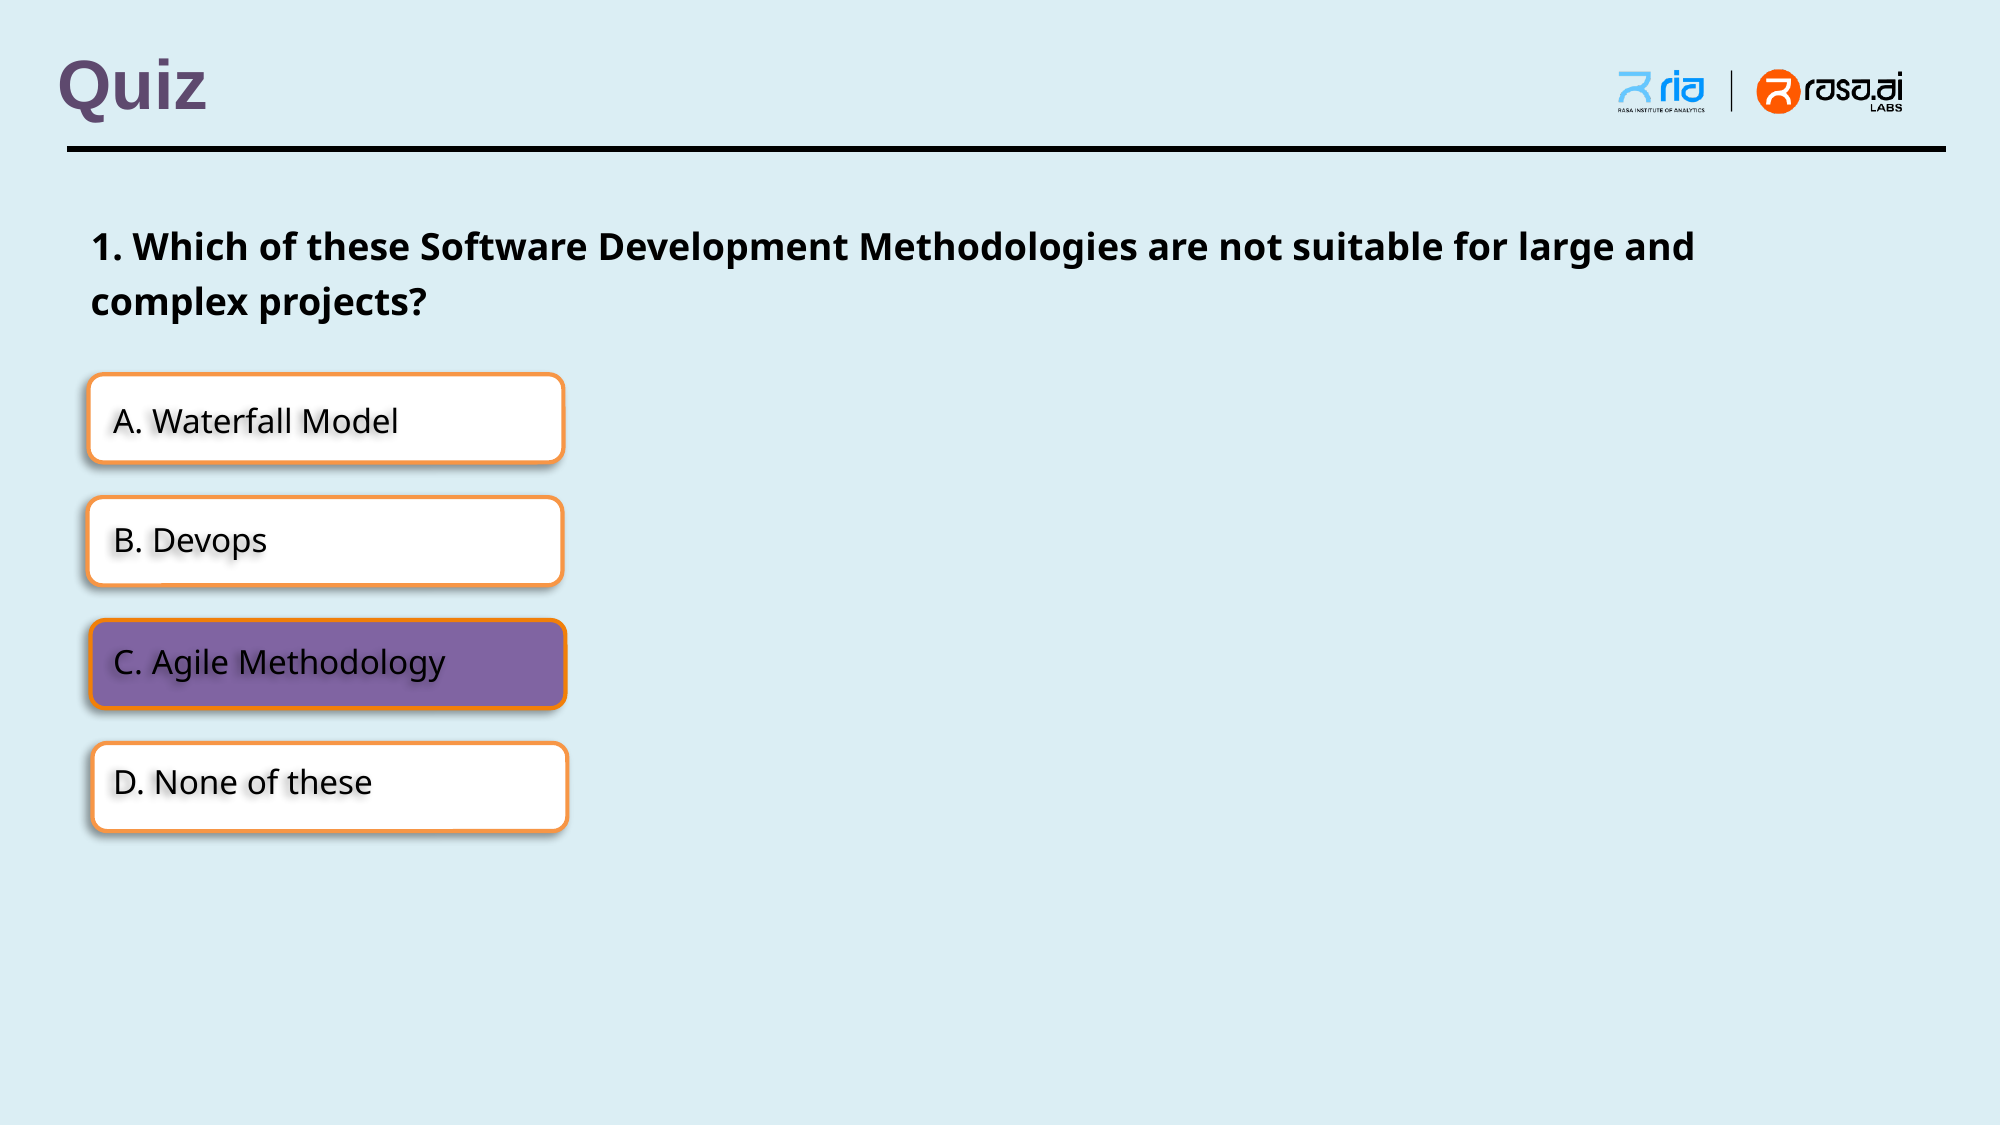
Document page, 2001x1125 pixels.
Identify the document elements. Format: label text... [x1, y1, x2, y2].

text_box A. Waterfall Model [111, 397, 460, 440]
text_box C. Agile Methodology [110, 639, 502, 682]
text_box B. Devops [110, 517, 310, 560]
text_box Quiz [55, 36, 238, 123]
text_box 1. Which of these Software Development Methodologies are not suitable for large and complex projects? [88, 211, 1800, 323]
text_box D. None of these [111, 758, 424, 801]
text_box [90, 740, 570, 834]
picture [1616, 67, 1902, 114]
text_box [88, 617, 568, 711]
text_box [85, 495, 565, 588]
text_box [86, 372, 566, 465]
